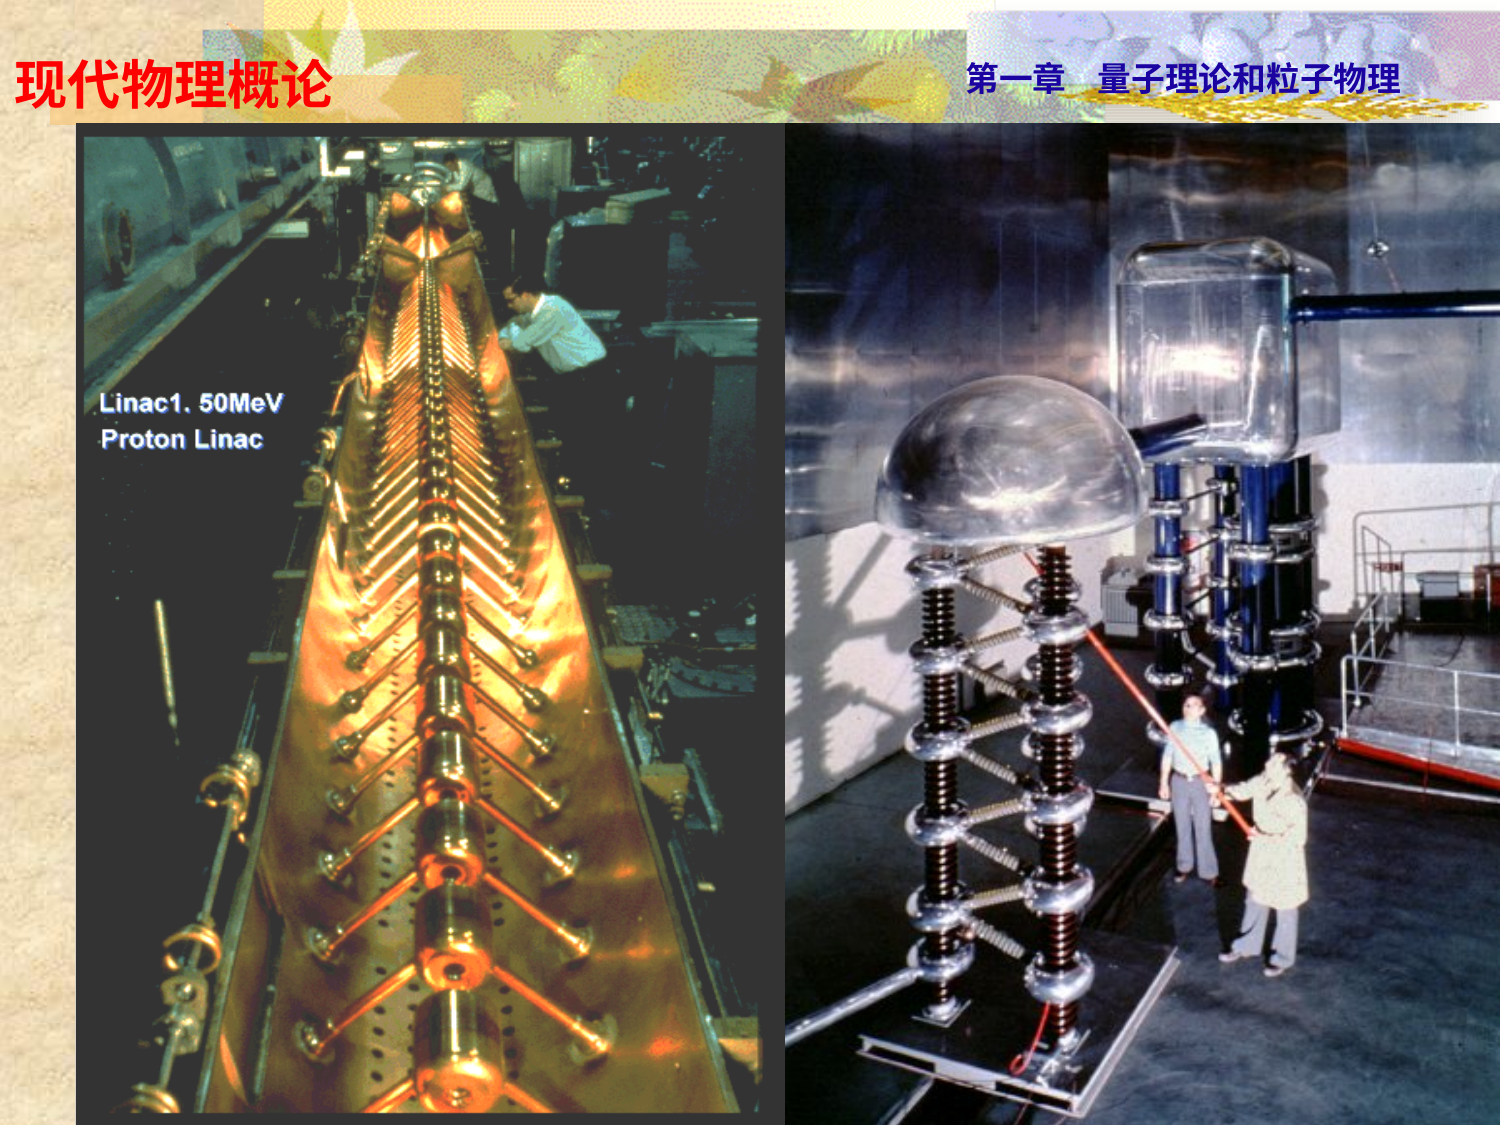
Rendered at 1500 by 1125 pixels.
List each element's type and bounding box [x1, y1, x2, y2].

list [785, 123, 1500, 1125]
list [76, 123, 785, 1125]
picture [0, 0, 1500, 1125]
picture [310, 68, 320, 75]
